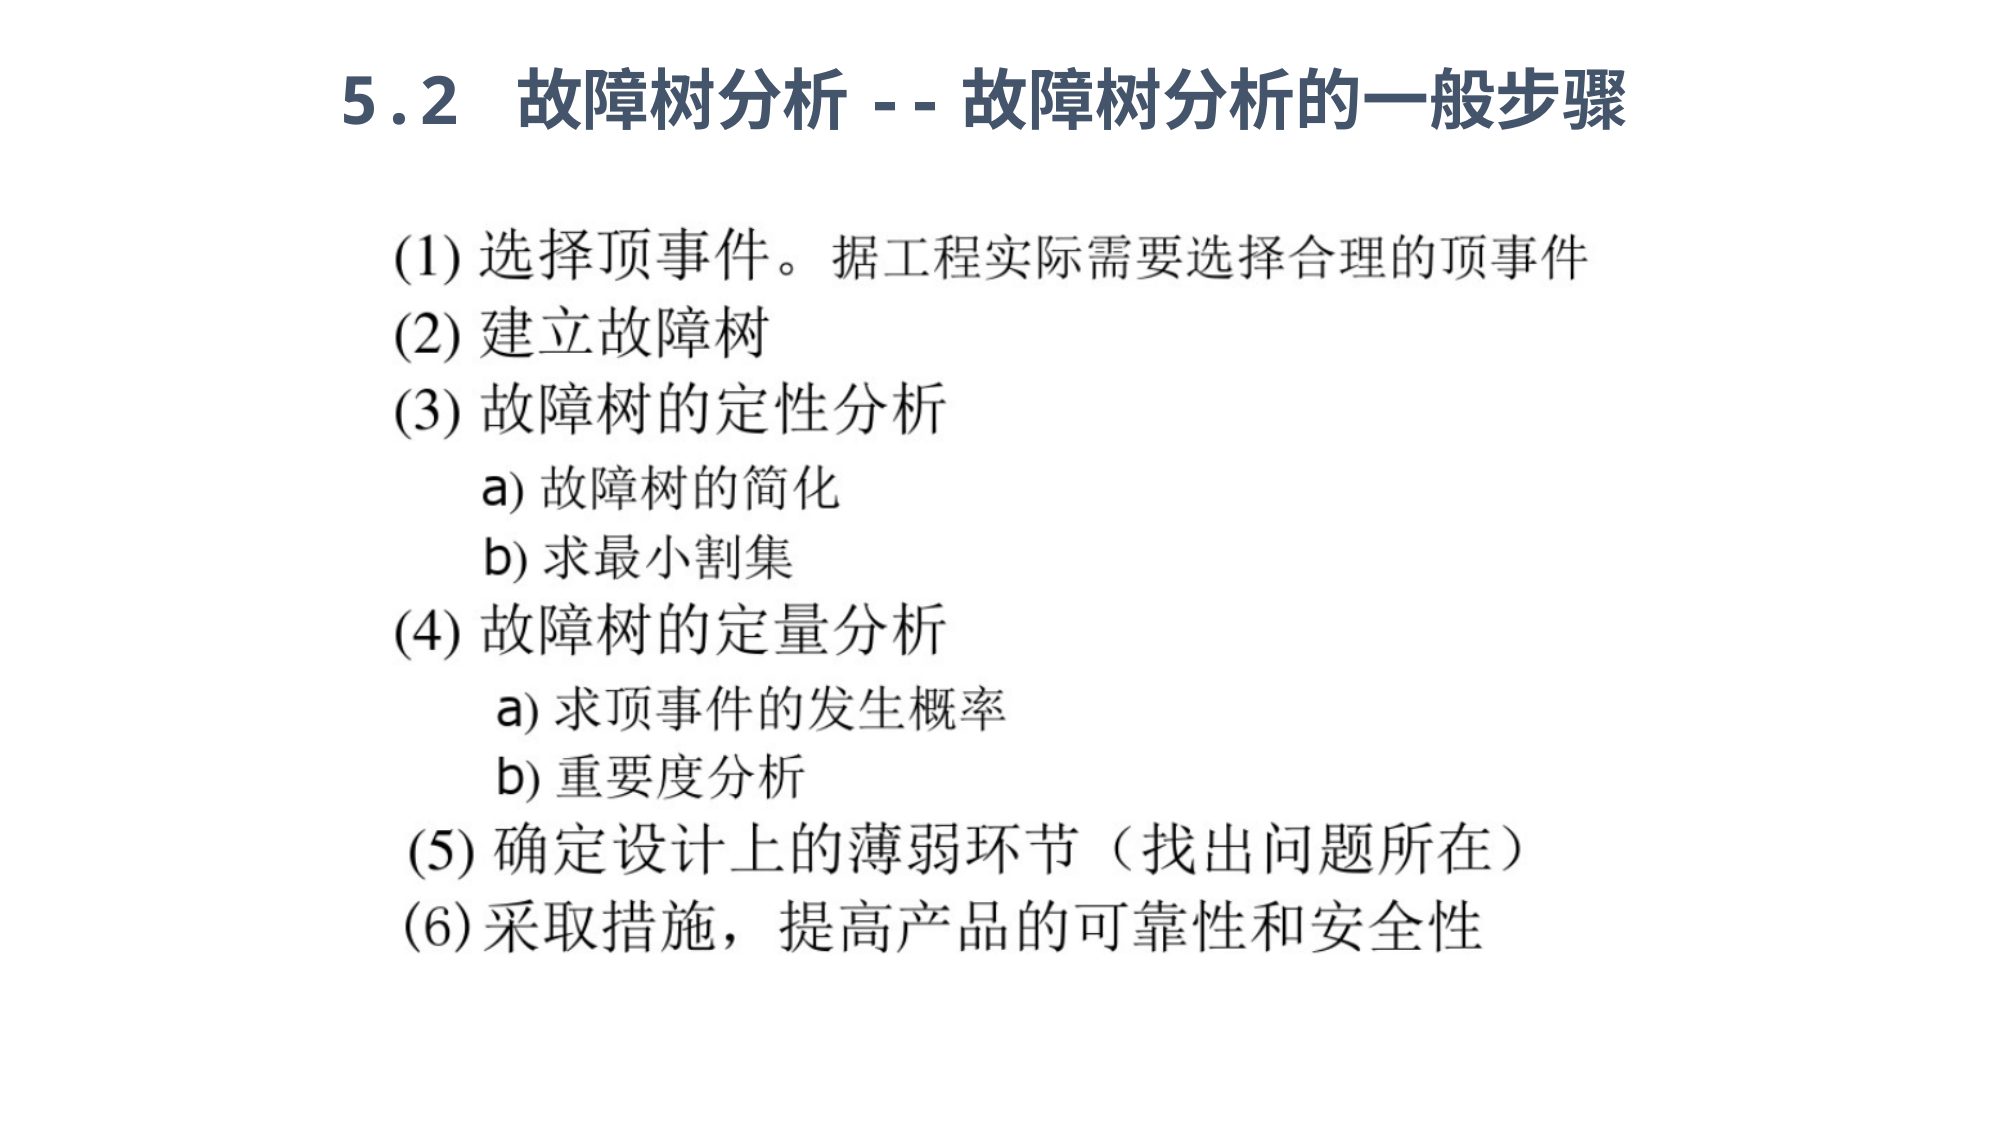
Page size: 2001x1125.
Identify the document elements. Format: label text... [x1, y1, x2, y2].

picture [362, 210, 1607, 968]
title 5.2 故障树分析--故障树分析的一般步骤 [324, 8, 1675, 197]
